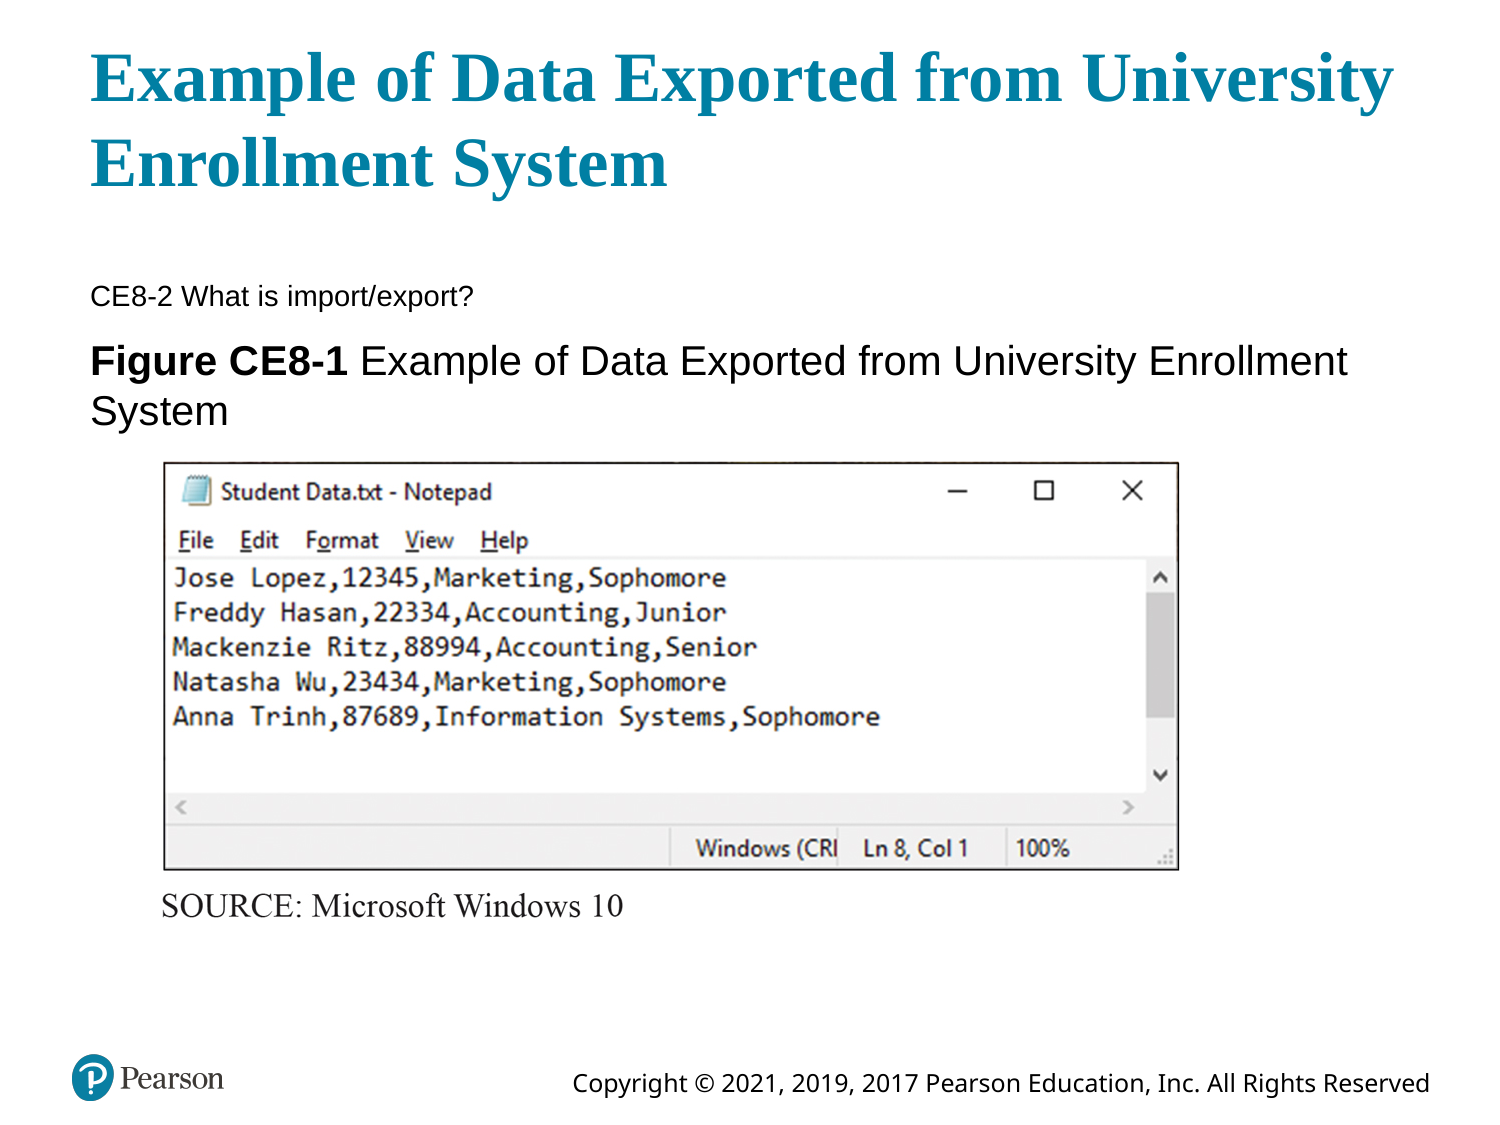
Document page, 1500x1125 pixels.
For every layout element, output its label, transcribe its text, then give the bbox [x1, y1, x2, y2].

picture [161, 460, 1181, 919]
title Example of Data Exported from University Enrollment System [75, 35, 1425, 216]
picture [80, 1063, 106, 1088]
picture [72, 1087, 83, 1101]
list CE 8-2 What is import/export? Figure C E 8-1 Example of Data Exported from University Enrollment System [75, 262, 1425, 446]
picture [72, 1054, 88, 1070]
picture [98, 1054, 224, 1101]
